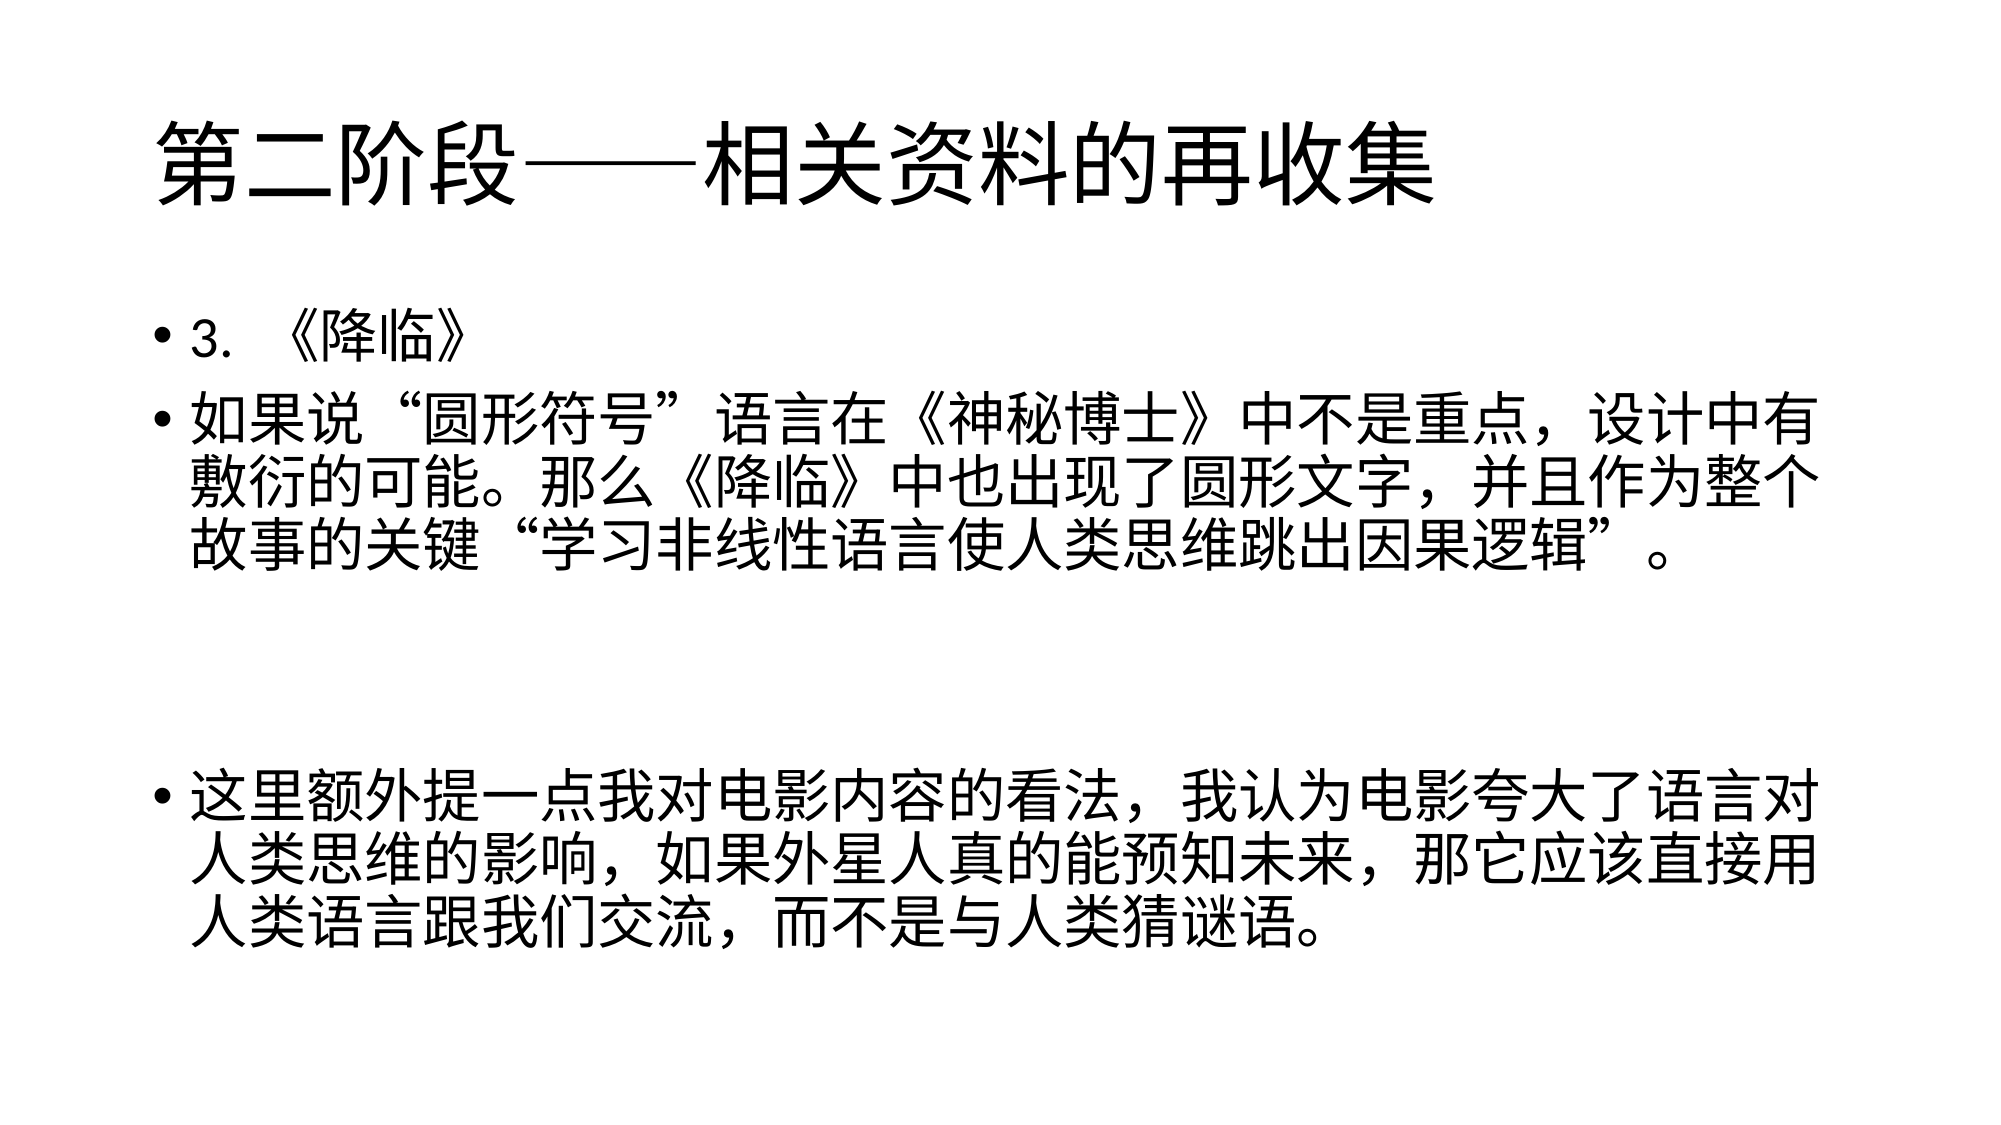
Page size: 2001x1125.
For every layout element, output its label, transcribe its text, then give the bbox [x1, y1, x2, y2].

title 第二阶段——相关资料的再收集 [137, 59, 1863, 278]
list 3. 《降临》 如果说“圆形符号”语言在《神秘博士》中不是重点，设计中有敷衍的可能。那么《降临》中也出现了圆形文字，并且作为整个故事的关键“学习非线性语言使人类思维跳出因果逻辑”。 这里额外提一点我对电影内容的看法，我认为电影夸大了语言对人类思维的影响，如果外星人真的能预知未来，那它应该直接用人类语言跟我们交流，而不是与人类猜谜语。 [137, 299, 1863, 1014]
